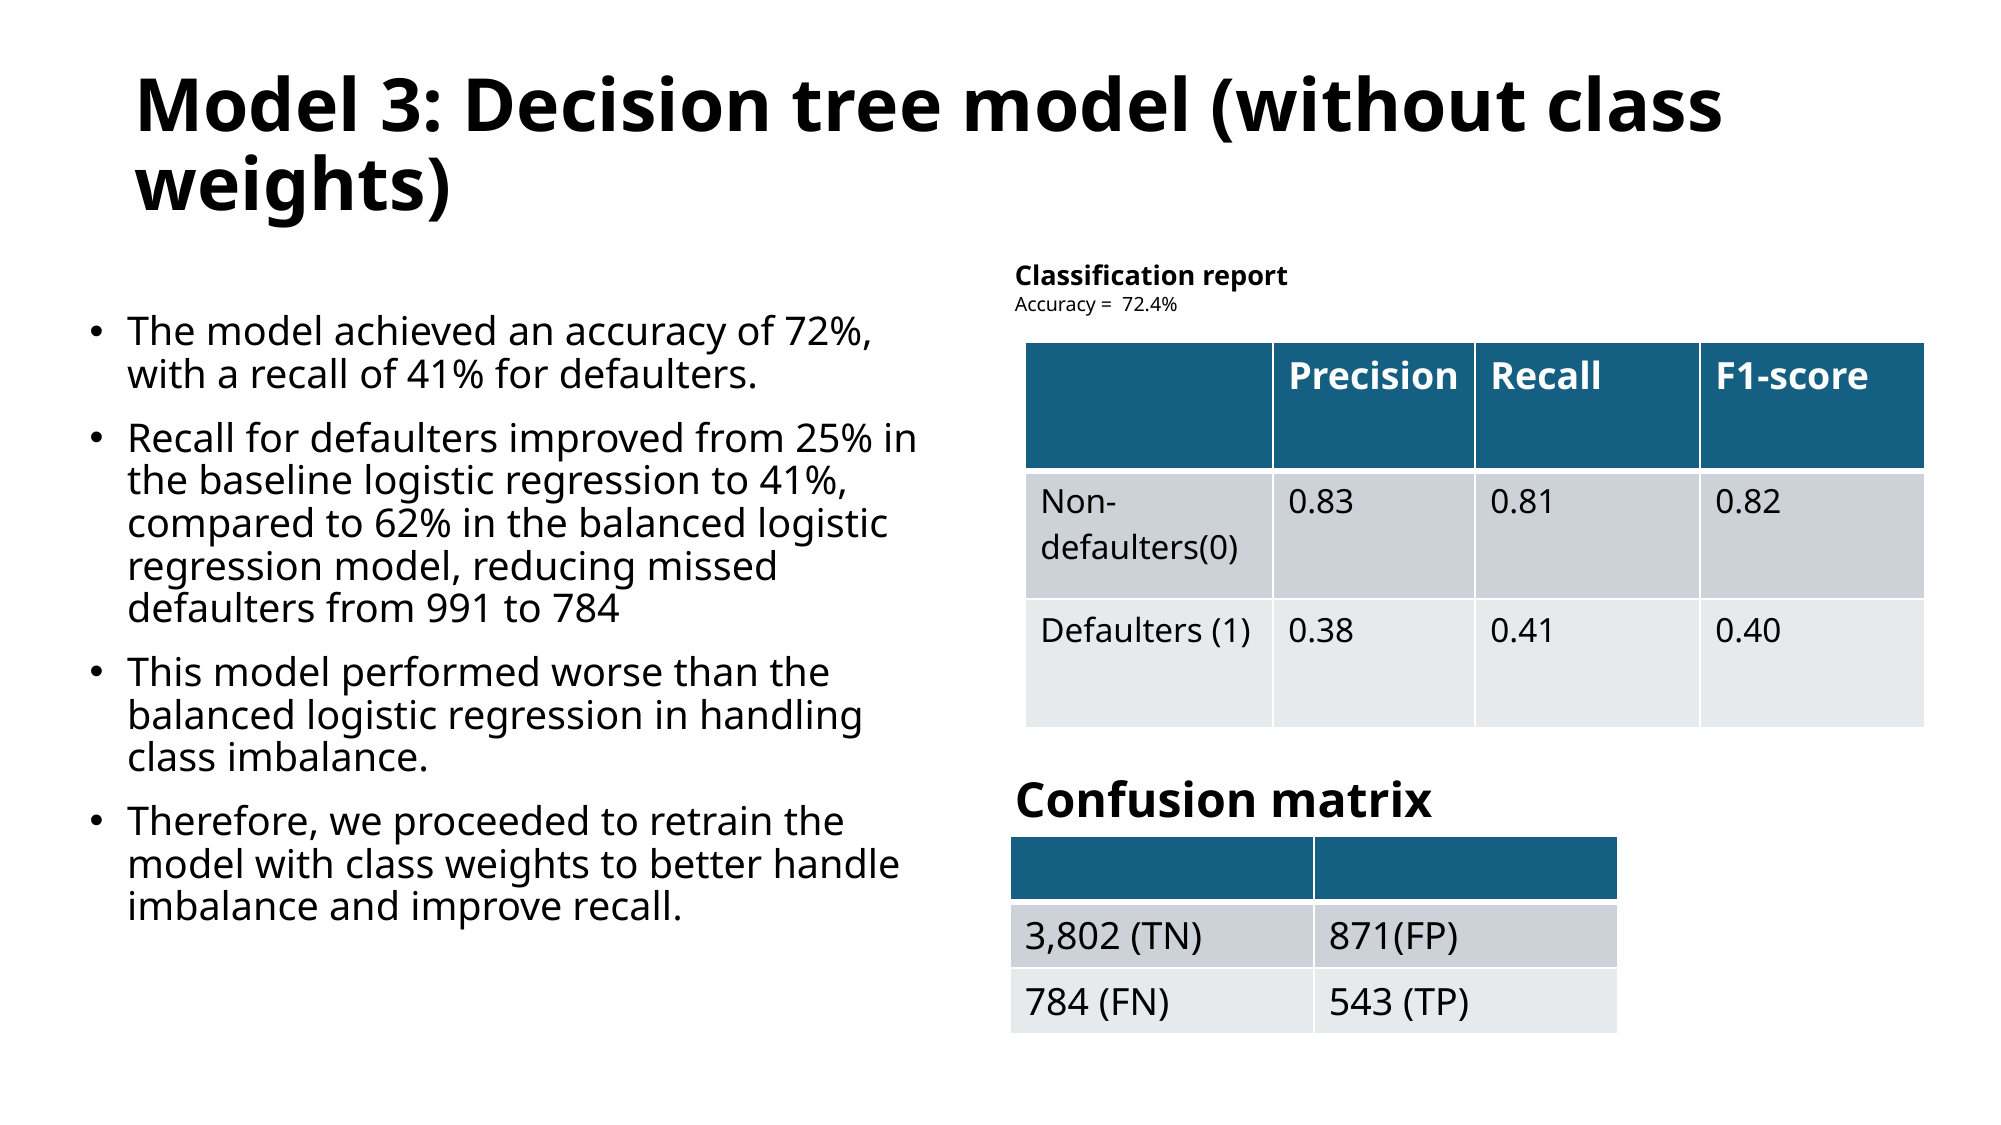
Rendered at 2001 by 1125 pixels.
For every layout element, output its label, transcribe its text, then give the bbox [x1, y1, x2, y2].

title Model 3: Decision tree model (without class weights) [119, 59, 1863, 235]
list The model achieved an accuracy of 72%, with a recall of 41% for defaulters. Recall for defaulters improved from 25% in the baseline logistic regression to 41%, compared to 62% in the balanced logistic regression model, reducing missed defaulters from 991 to 784 This model performed worse than the balanced logistic regression in handling class imbalance. Therefore, we proceeded to retrain the model with class weights to better handle imbalance and improve recall. [74, 304, 975, 907]
table_cell 0.41 [1476, 600, 1699, 727]
table_cell 0.81 [1476, 474, 1699, 598]
table_header Precision [1274, 343, 1474, 468]
table_cell 871(FP) [1315, 905, 1617, 967]
text_box Classification report Accuracy = 72.4% [999, 250, 1714, 326]
table_cell 784 (FN) [1011, 969, 1313, 1033]
table_cell 543 (TP) [1315, 969, 1617, 1033]
table_header [1026, 343, 1272, 468]
table_cell Non-defaulters(0) [1026, 474, 1272, 598]
table_cell 3,802 (TN) [1011, 905, 1313, 967]
table_header [1011, 837, 1313, 899]
table_header F1-score [1701, 343, 1924, 468]
text_box Confusion matrix [999, 762, 1714, 837]
table_cell 0.40 [1701, 600, 1924, 727]
table_cell 0.83 [1274, 474, 1474, 598]
table_header [1315, 837, 1617, 899]
table_cell 0.82 [1701, 474, 1924, 598]
table_cell 0.38 [1274, 600, 1474, 727]
table_cell Defaulters (1) [1026, 600, 1272, 727]
table_header Recall [1476, 343, 1699, 468]
